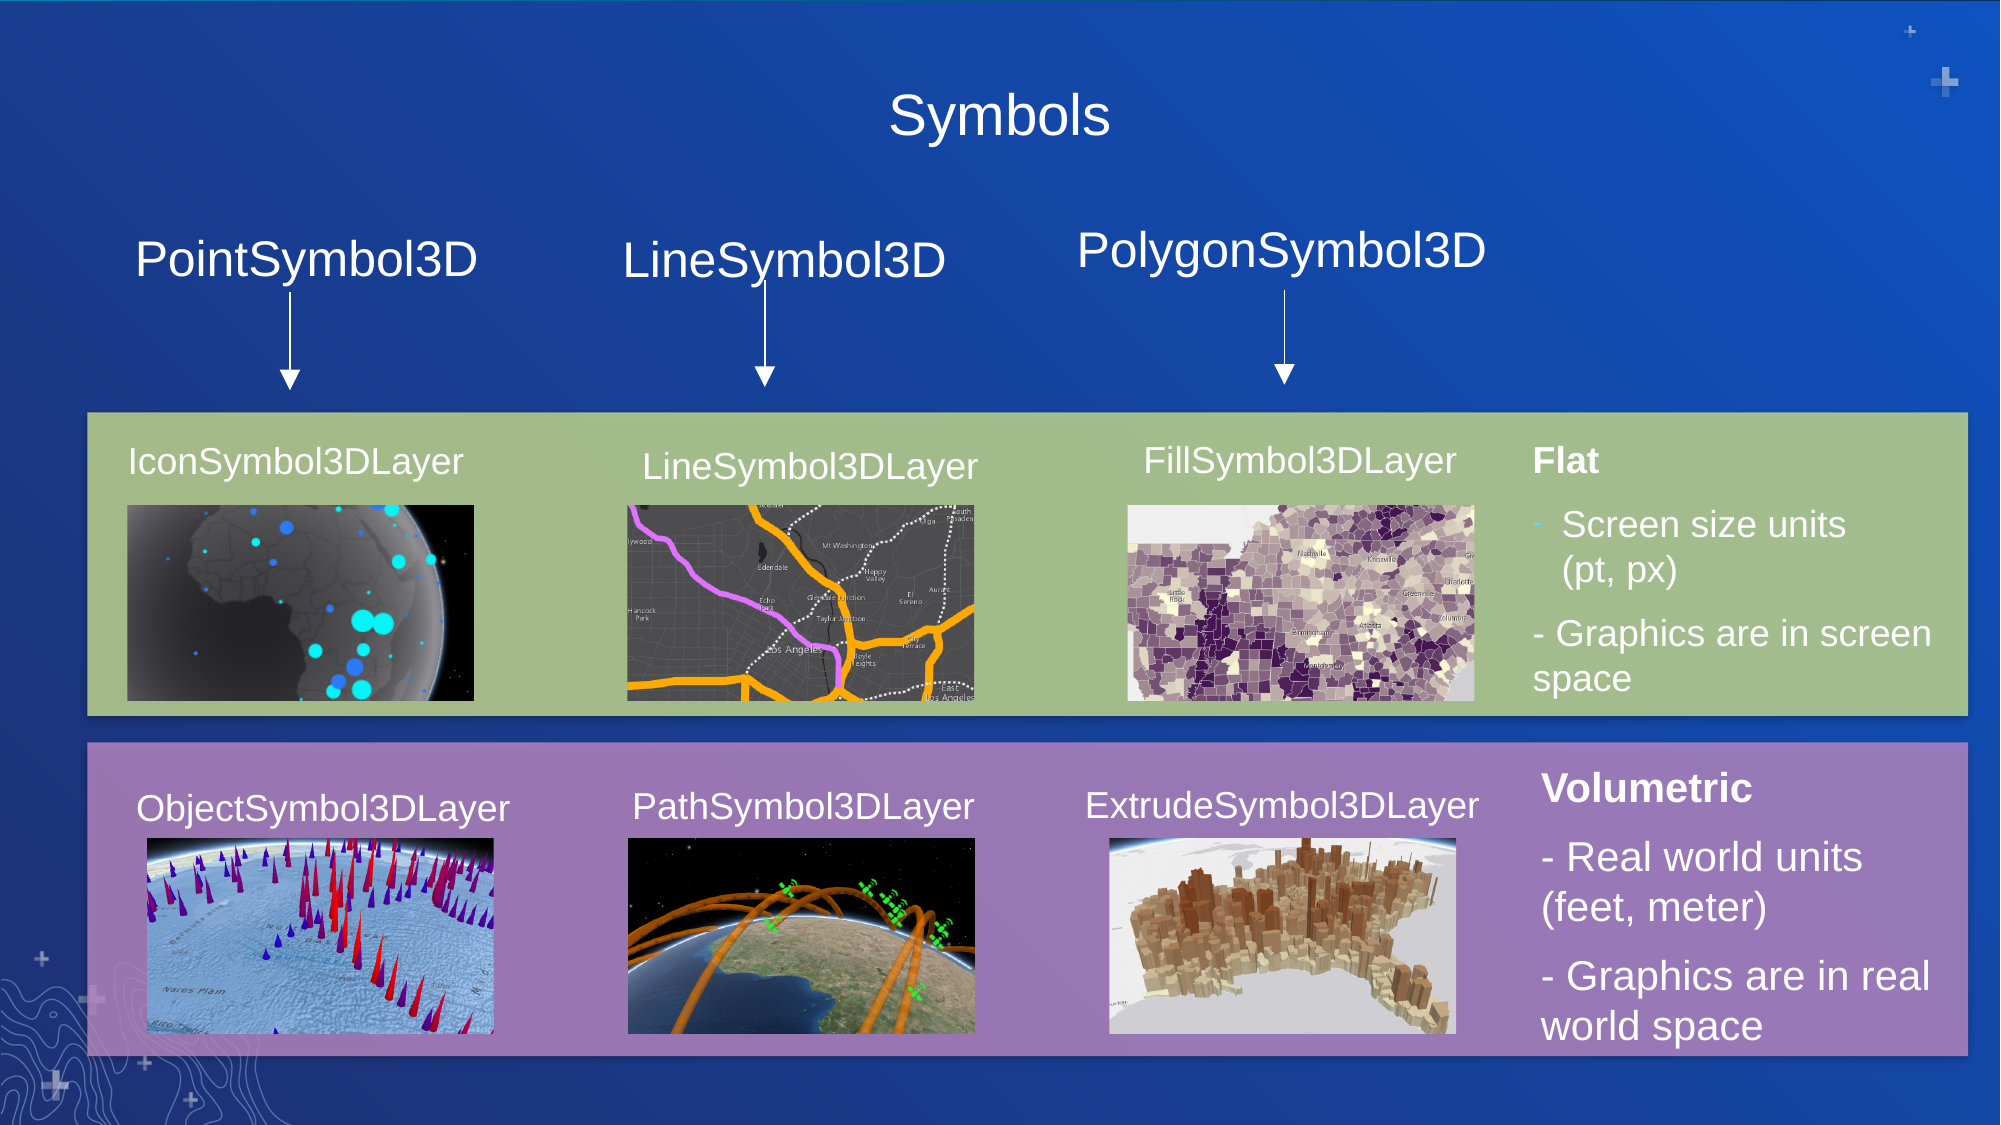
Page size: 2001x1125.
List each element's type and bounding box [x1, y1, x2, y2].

picture [627, 838, 976, 1035]
picture [627, 505, 975, 701]
picture [1127, 505, 1475, 701]
picture [1109, 838, 1457, 1035]
text_box [0, 1, 2000, 1125]
picture [146, 838, 494, 1035]
picture [126, 505, 475, 701]
